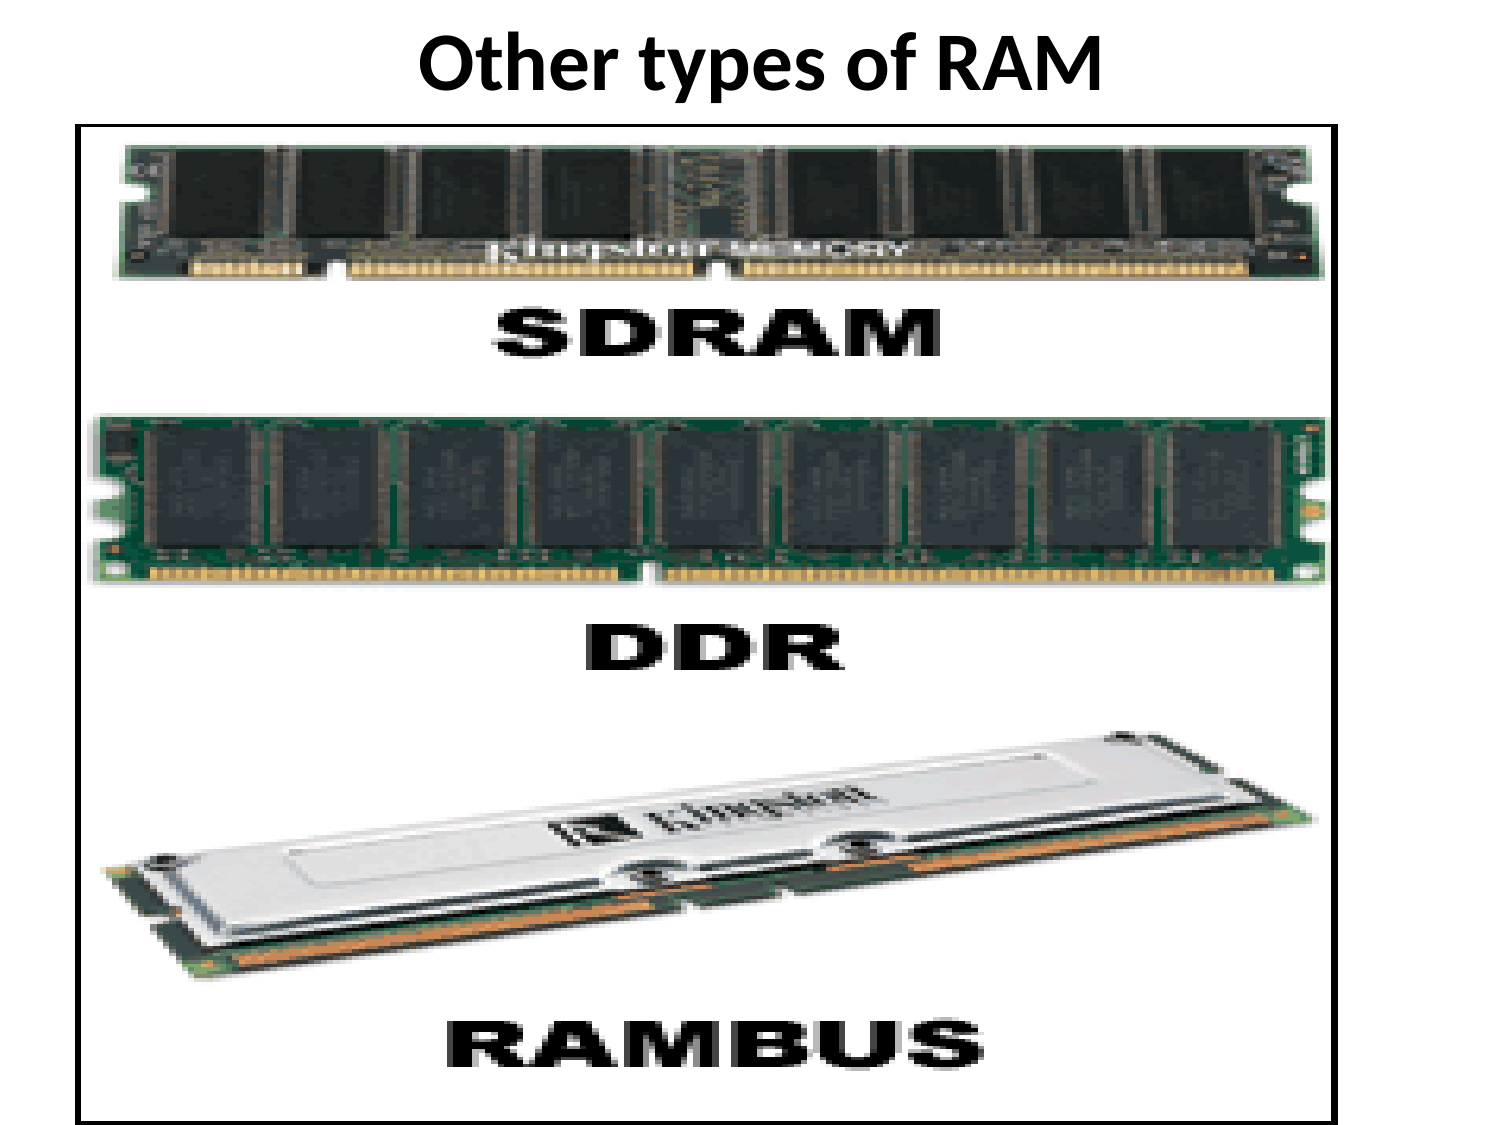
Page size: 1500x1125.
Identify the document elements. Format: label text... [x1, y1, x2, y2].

picture [74, 124, 1338, 1125]
text_box Other types of RAM [404, 0, 1121, 115]
